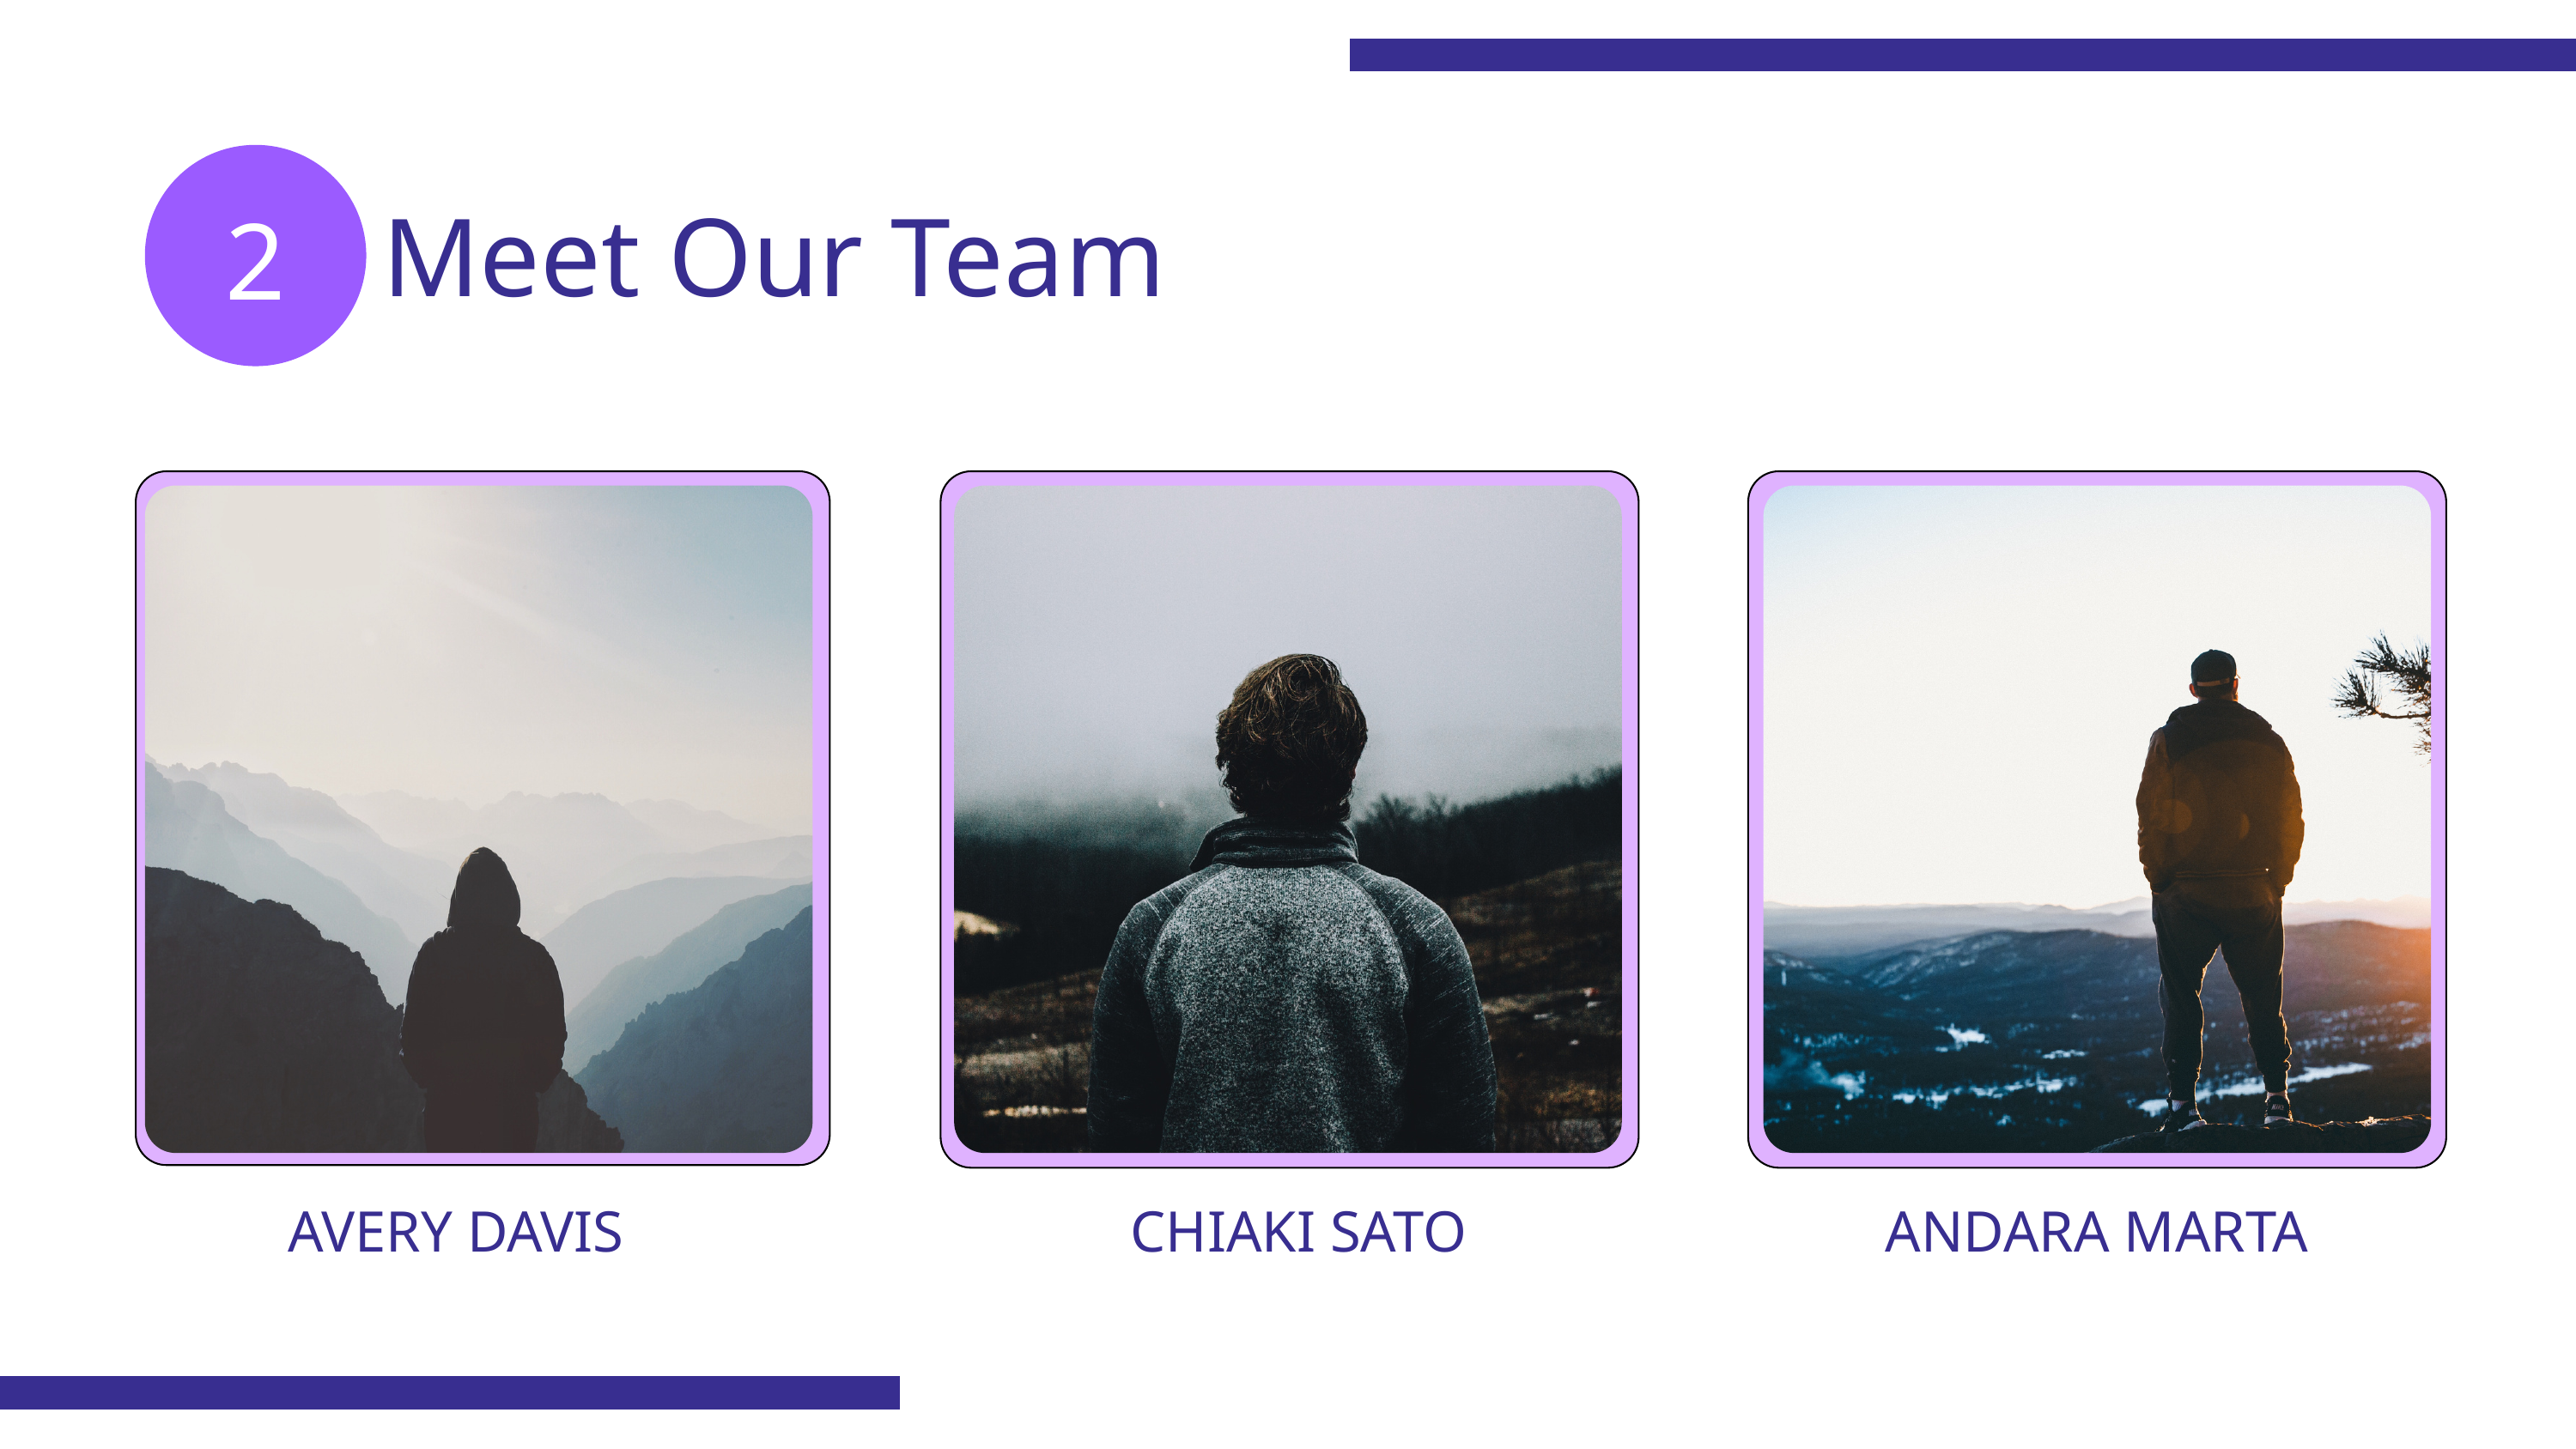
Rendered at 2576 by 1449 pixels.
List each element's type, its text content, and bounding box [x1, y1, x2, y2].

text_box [953, 485, 1622, 1154]
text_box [940, 470, 1639, 1168]
text_box ANDARA MARTA [1850, 1202, 2344, 1264]
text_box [1349, 38, 2576, 72]
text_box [135, 470, 830, 1166]
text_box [0, 1376, 901, 1410]
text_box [1747, 470, 2447, 1168]
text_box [144, 144, 367, 367]
text_box AVERY DAVIS [254, 1202, 658, 1264]
text_box CHIAKI SATO [1106, 1202, 1491, 1264]
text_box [144, 485, 813, 1154]
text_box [1763, 485, 2432, 1154]
text_box Meet Our Team [382, 200, 1894, 318]
